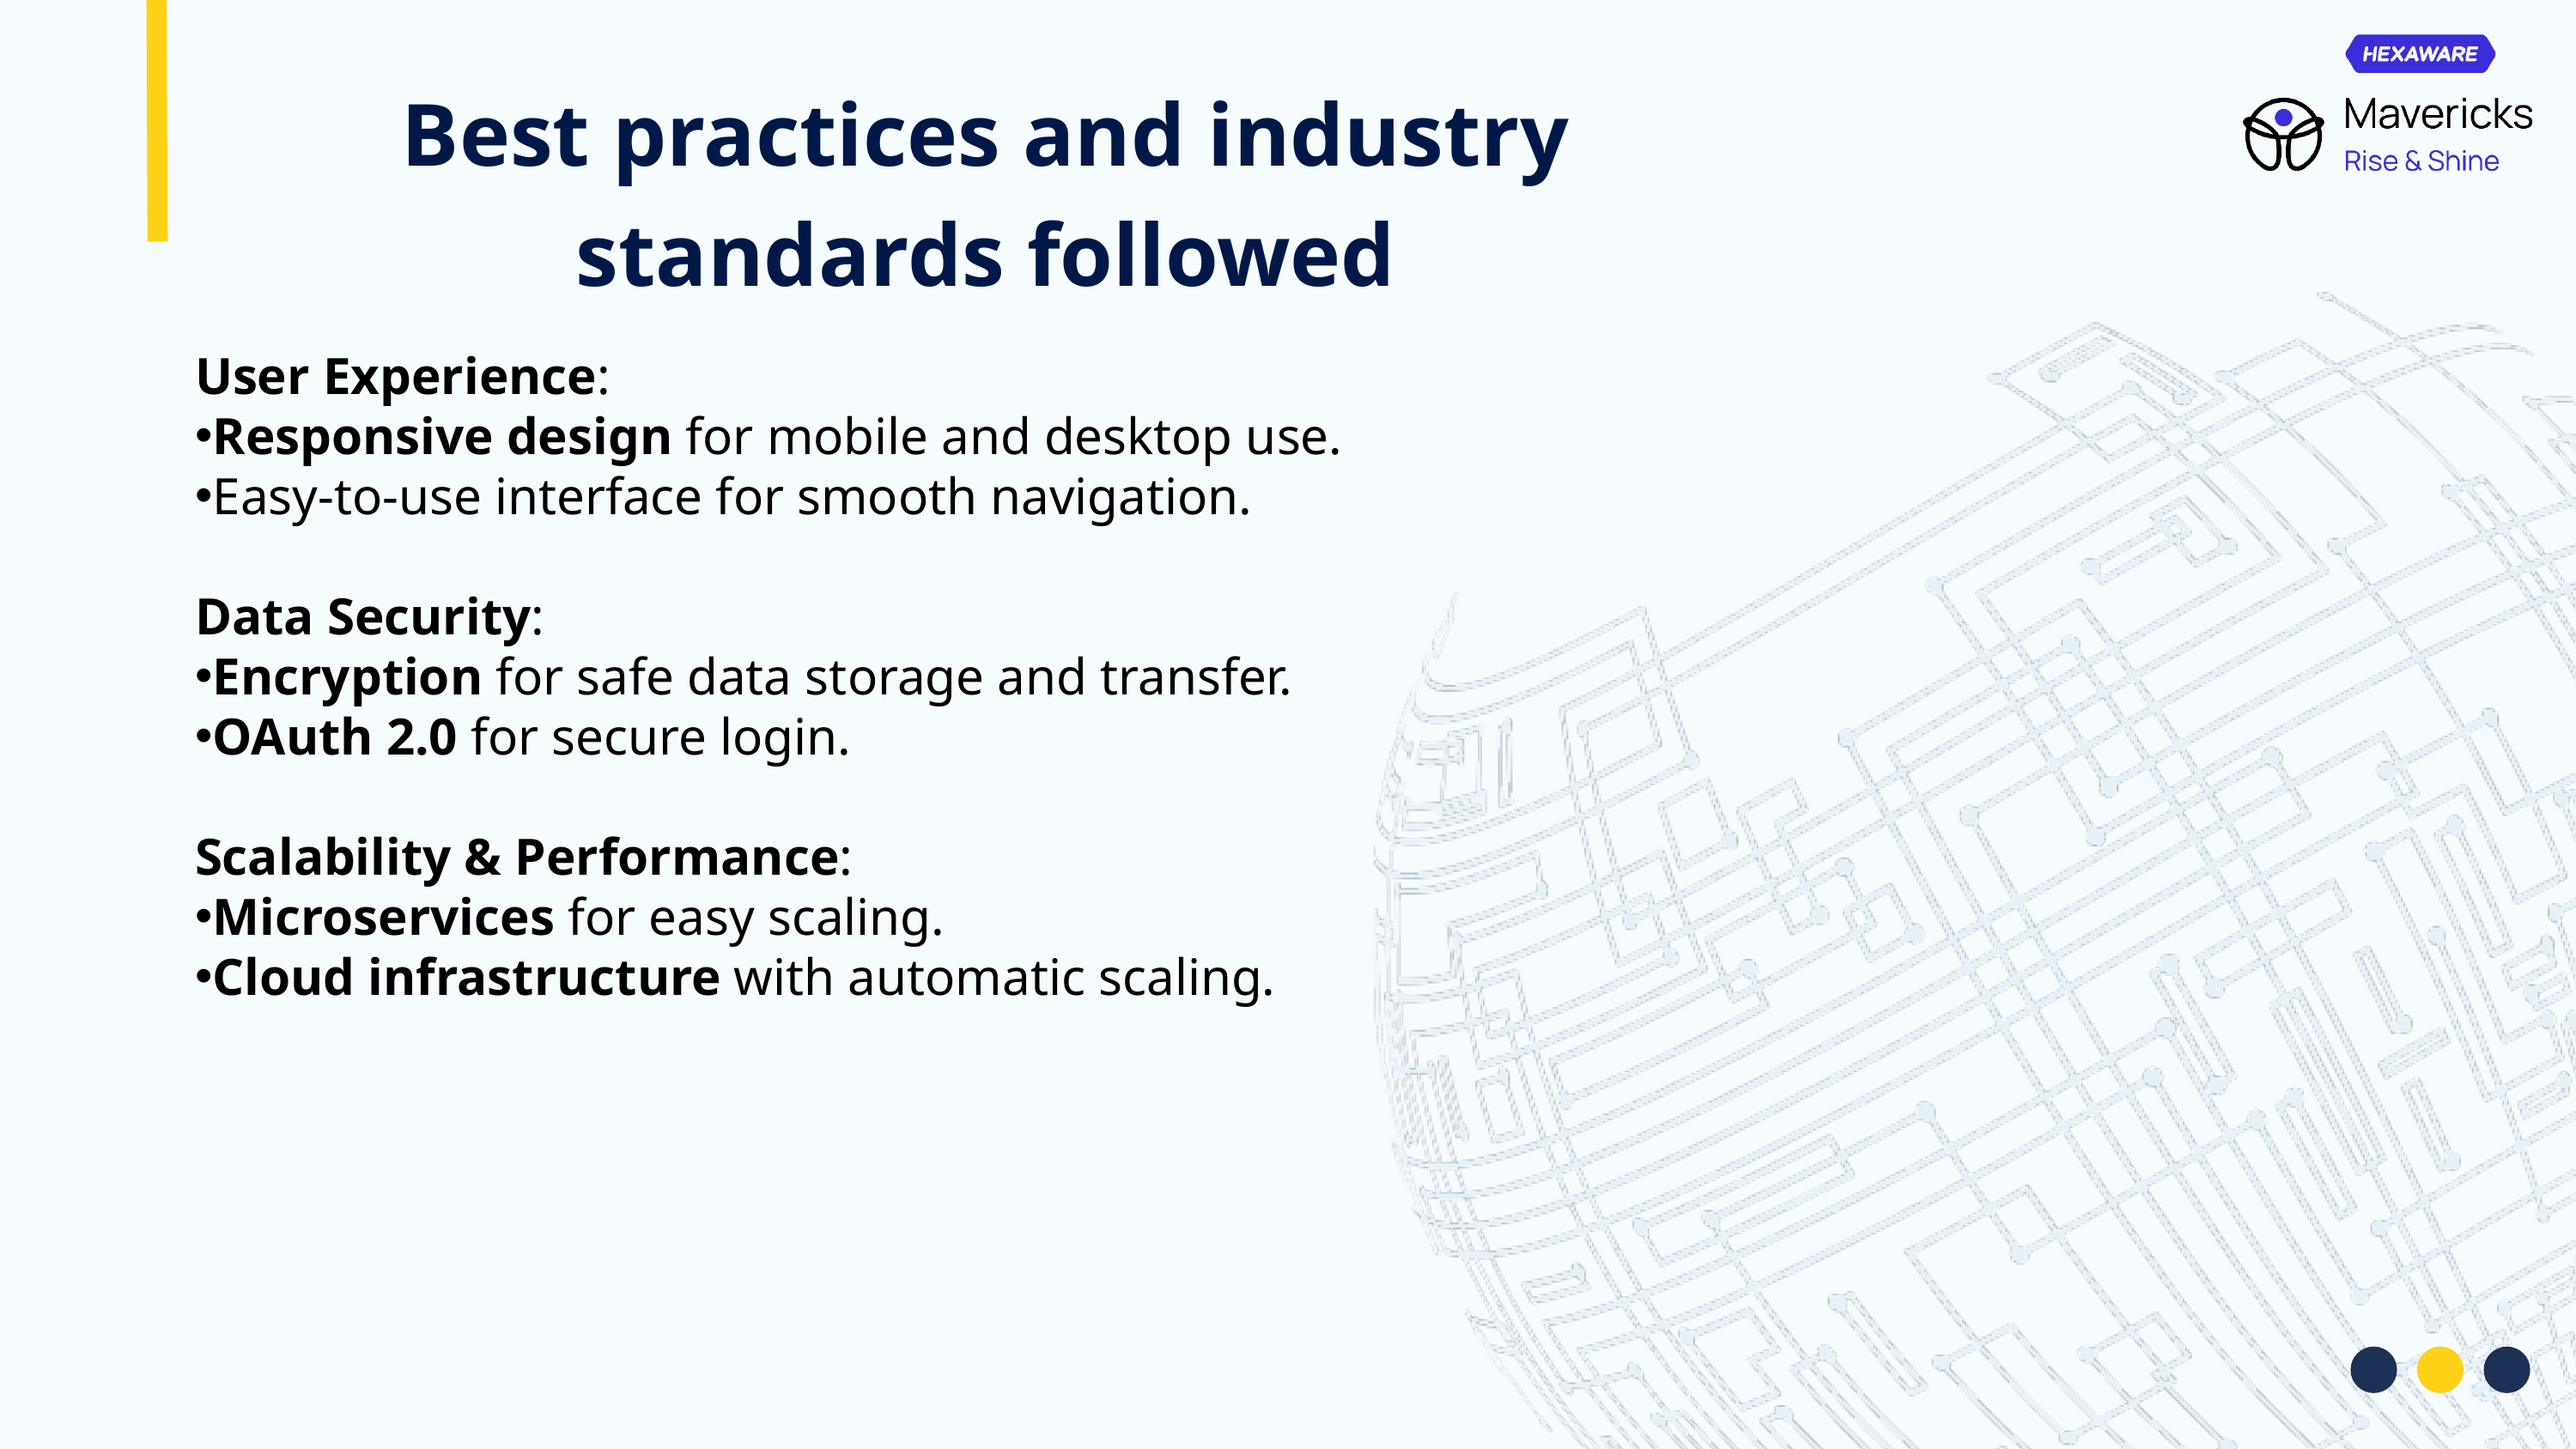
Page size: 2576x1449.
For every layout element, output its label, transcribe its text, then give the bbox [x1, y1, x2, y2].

text_box [1373, 291, 2576, 1449]
text_box User Experience: Responsive design for mobile and desktop use. Easy-to-use interface for smooth navigation. Data Security: Encryption for safe data storage and transfer. OAuth 2.0 for secure login. Scalability & Performance: Microservices for easy scaling. Cloud infrastructure with automatic scaling. [182, 337, 2104, 1072]
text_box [2350, 1346, 2531, 1394]
text_box Best practices and industry standards followed [182, 63, 1790, 304]
picture [2243, 34, 2534, 178]
